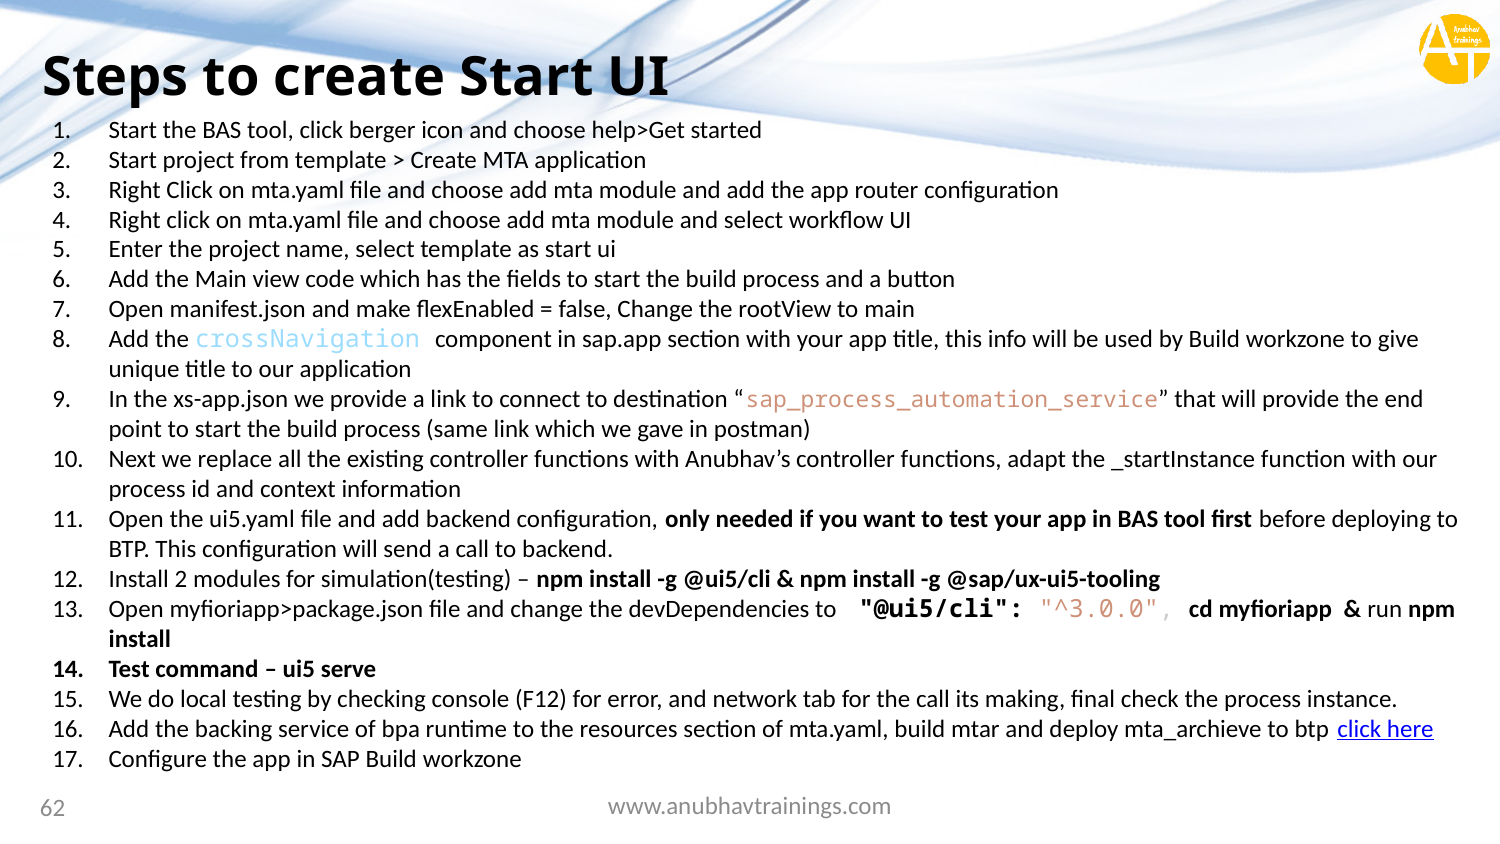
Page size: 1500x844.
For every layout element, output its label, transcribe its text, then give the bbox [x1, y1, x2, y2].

title Steps to create Start UI [27, 34, 1378, 122]
text_box Start the BAS tool, click berger icon and choose help>Get started Start project from template > Create MTA application Right Click on mta.yaml file and choose add mta module and add the app router configuration Right click on mta.yaml file and choose add mta module and select workflow UI Enter the project name, select template as start ui Add the Main view code which has the fields to start the build process and a button Open manifest.json and make flexEnabled = false, Change the rootView to main Add the crossNavigation component in sap.app section with your app title, this info will be used by Build workzone to give unique title to our application In the xs-app.json we provide a link to connect to destination “sap_process_automation_service” that will provide the end point to start the build process (same link which we gave in postman) Next we replace all the existing controller functions with Anubhav’s controller functions, adapt the _startInstance function with our process id and context information Open the ui5.yaml file and add backend configuration, only needed if you want to test your app in BAS tool first before deploying to BTP. This configuration will send a call to backend. Install 2 modules for simulation(testing) – npm install -g @ui5/cli & npm install -g @sap/ux-ui5-tooling Open myfioriapp>package.json file and change the devDependencies to "@ui5/cli": "^3.0.0", cd myfioriapp & run npm install Test command – ui5 serve We do local testing by checking console (F12) for error, and network tab for the call its making, final check the process instance. Add the backing service of bpa runtime to the resources section of mta.yaml, build mtar and deploy mta_archieve to btp click here Configure the app in SAP Build workzone [37, 105, 1488, 780]
slide_number 62 [24, 784, 375, 830]
picture [0, 0, 1500, 844]
footer www.anubhavtrainings.com [512, 782, 988, 827]
